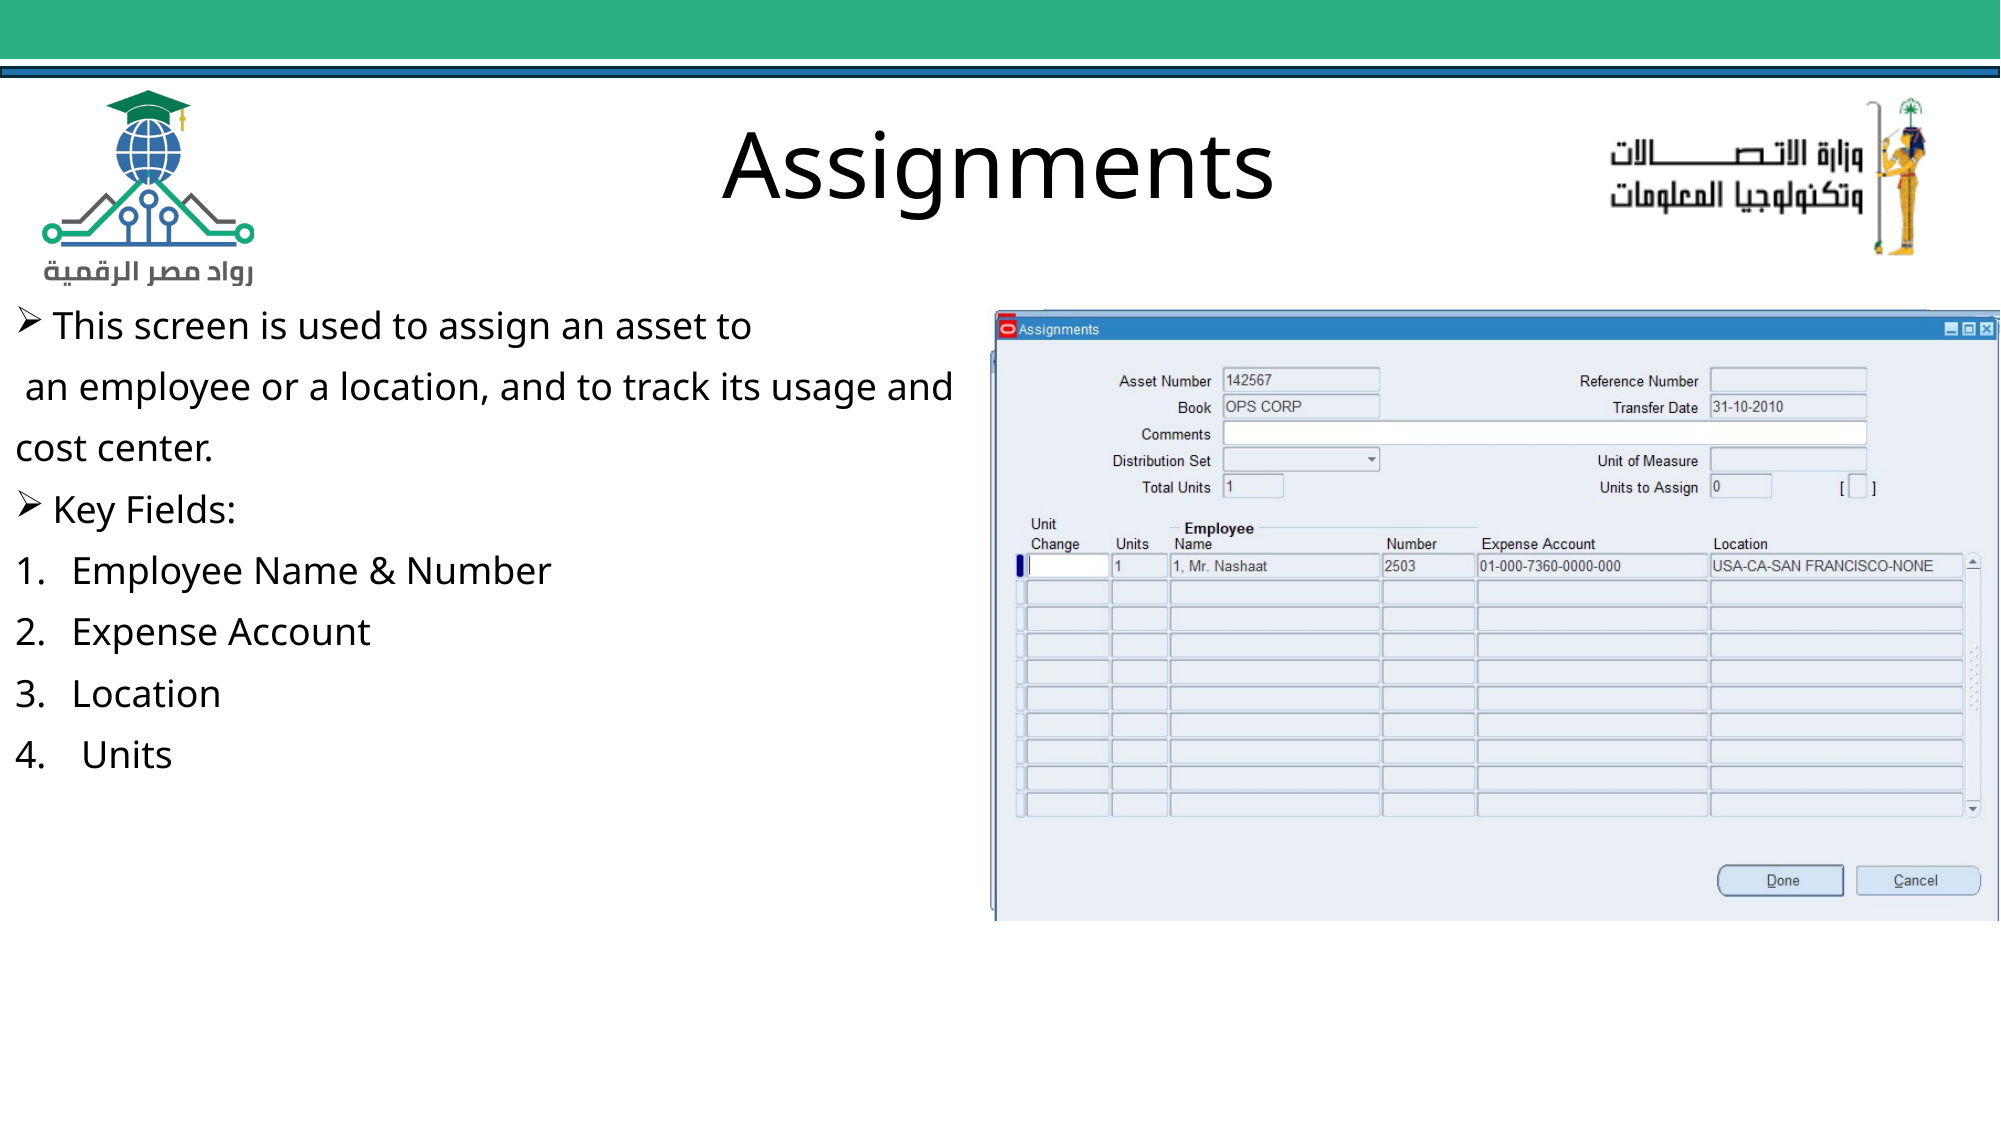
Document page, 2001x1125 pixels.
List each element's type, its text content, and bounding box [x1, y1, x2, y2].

list This screen is used to assign an asset to an employee or a location, and to track its usage and cost center. Key Fields: Employee Name & Number Expense Account Location Units [0, 299, 1863, 1117]
picture [986, 308, 2000, 921]
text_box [0, 0, 2000, 286]
